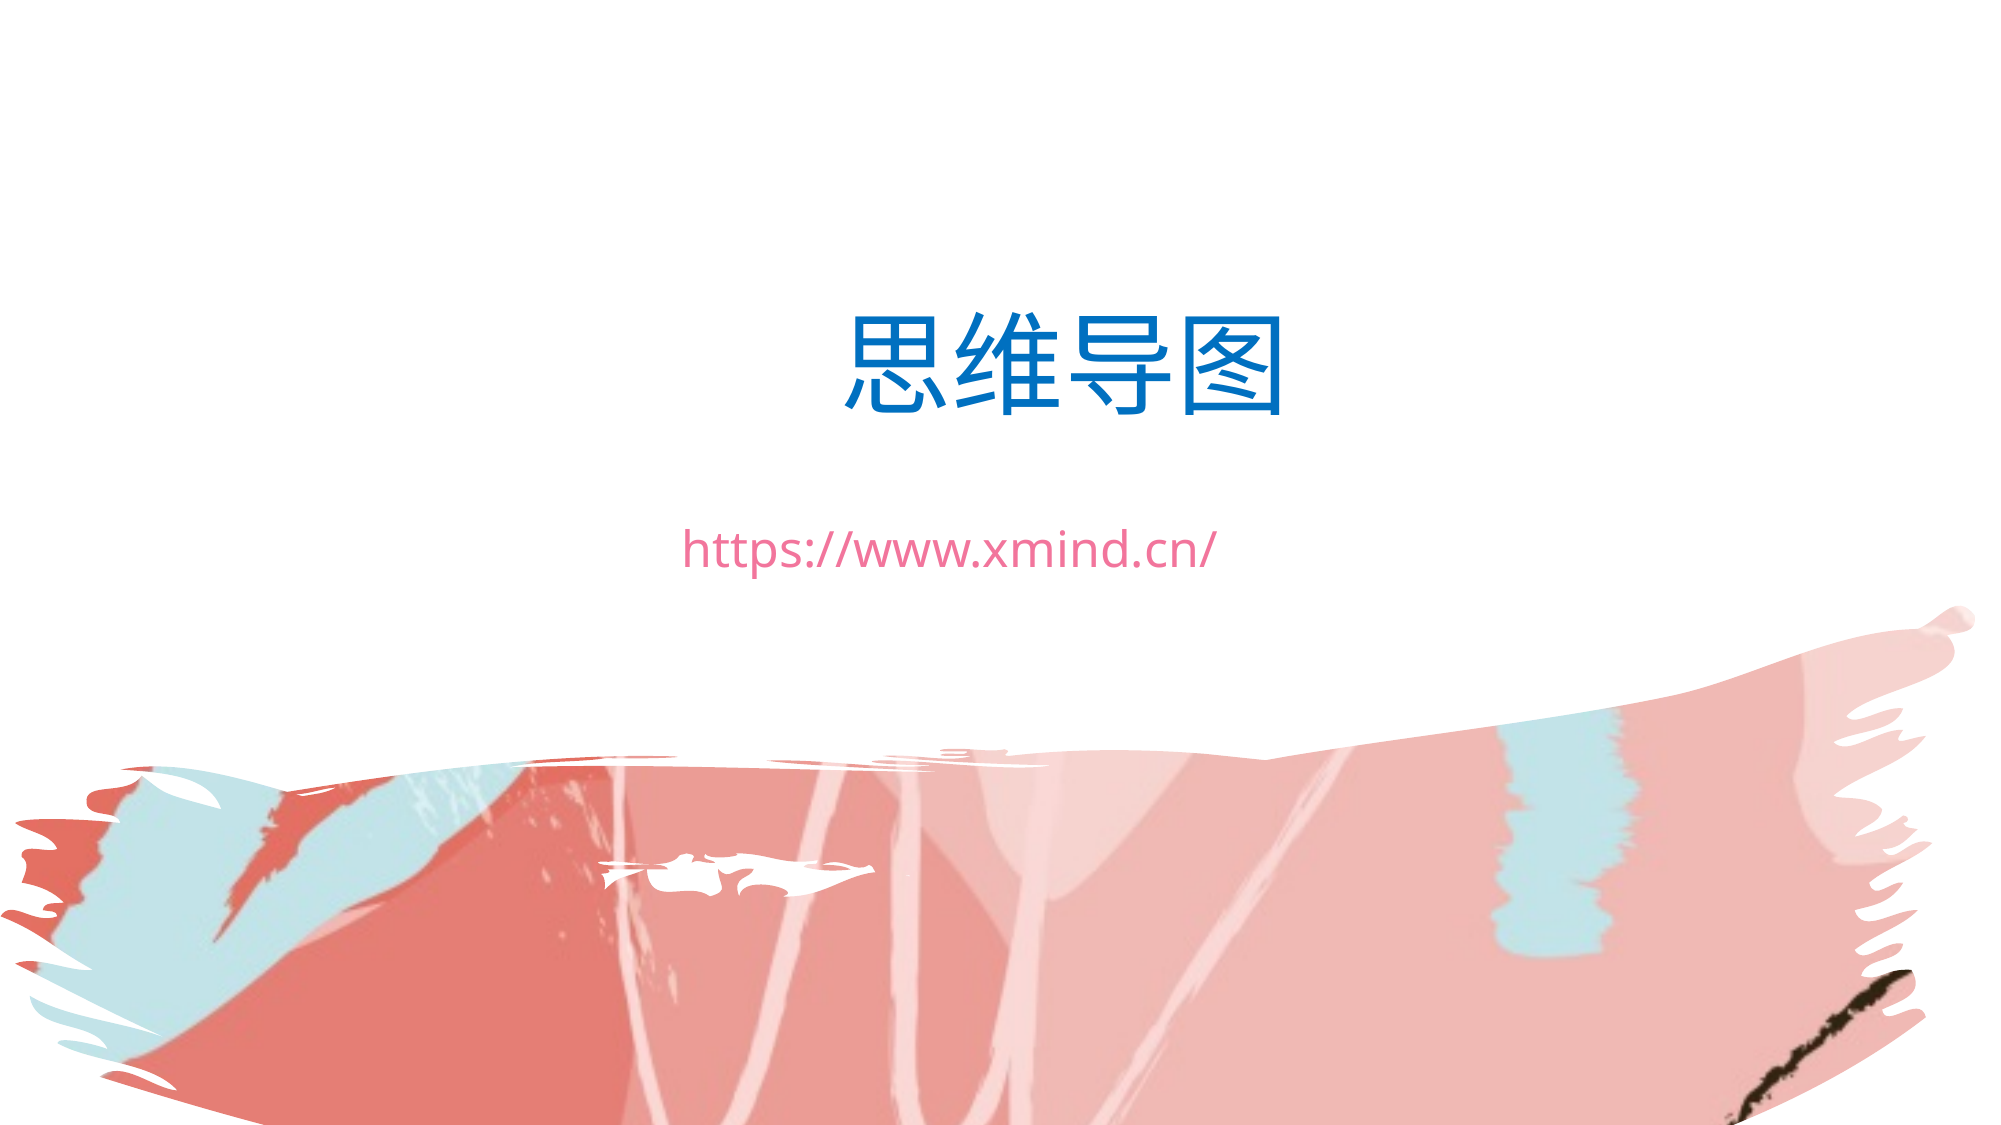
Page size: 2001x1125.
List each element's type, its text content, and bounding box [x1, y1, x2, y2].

text_box https://www.xmind.cn/ [666, 509, 1334, 585]
text_box 思维导图 [824, 286, 1373, 437]
picture [0, 605, 1976, 1125]
